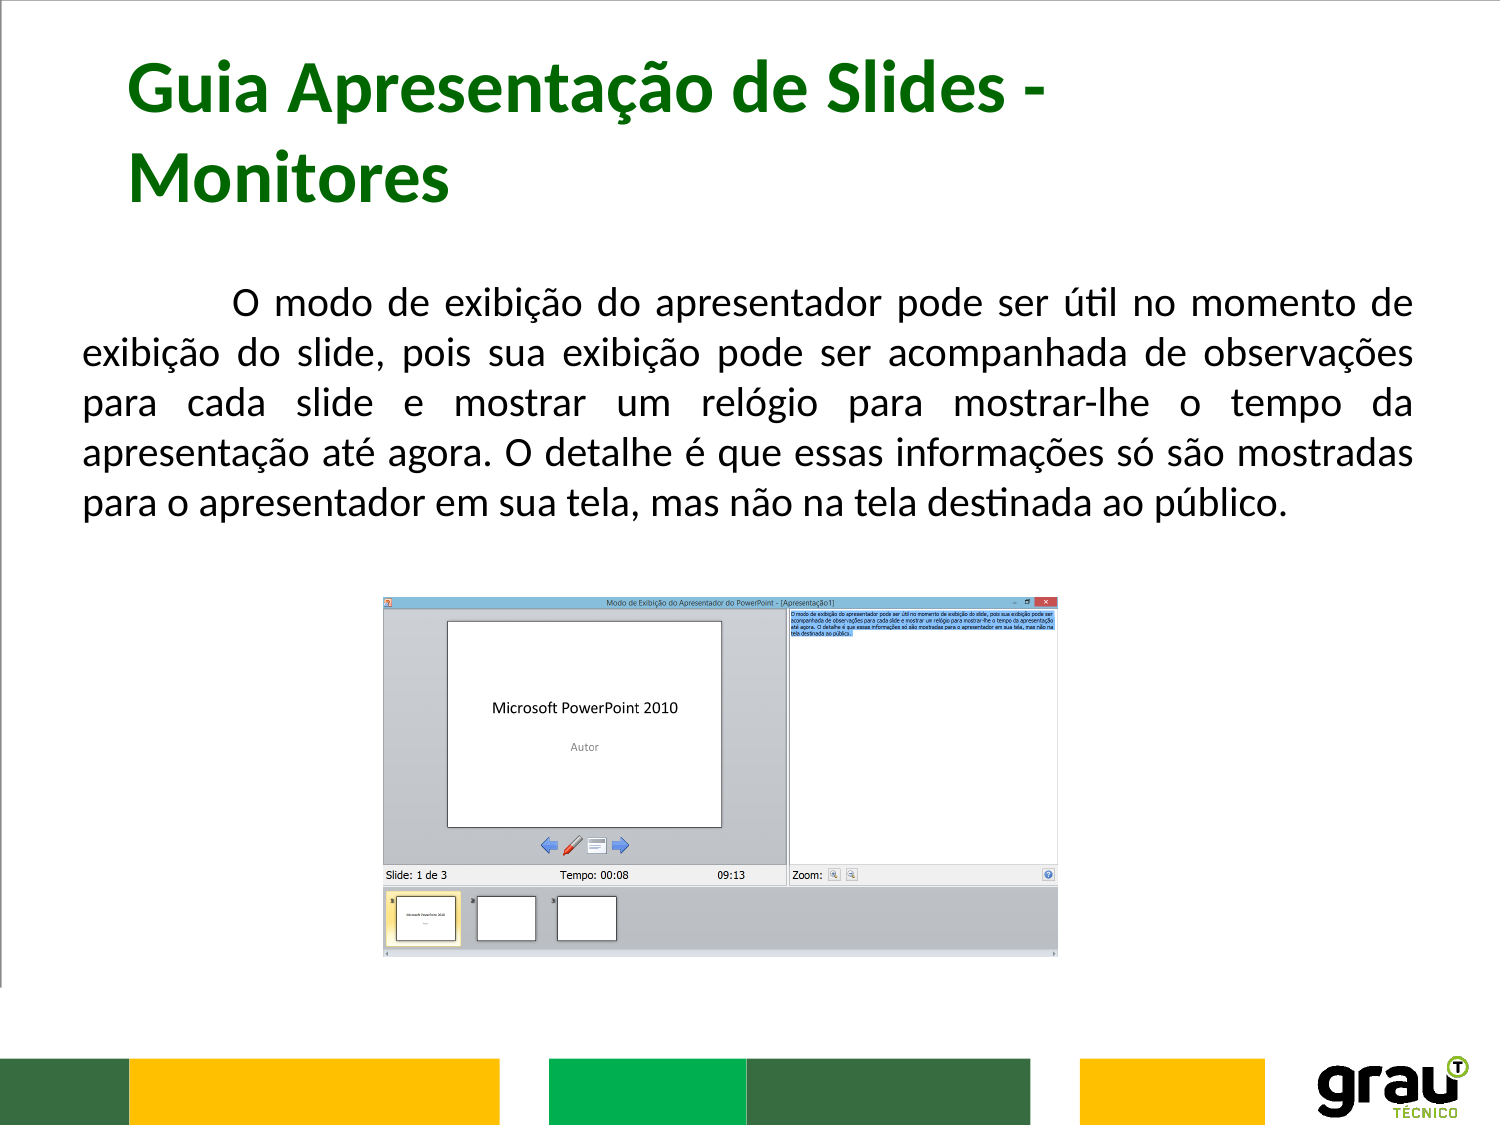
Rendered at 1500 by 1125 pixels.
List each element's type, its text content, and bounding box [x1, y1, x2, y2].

text_box Guia Apresentação de Slides - Monitores [112, 7, 1388, 249]
text_box O modo de exibição do apresentador pode ser útil no momento de exibição do slide, pois sua exibição pode ser acompanhada de observações para cada slide e mostrar um relógio para mostrar-lhe o tempo da apresentação até agora. O detalhe é que essas informações só são mostradas para o apresentador em sua tela, mas não na tela destinada ao público. [67, 267, 1430, 533]
picture [1316, 1055, 1470, 1121]
picture [0, 0, 1500, 987]
